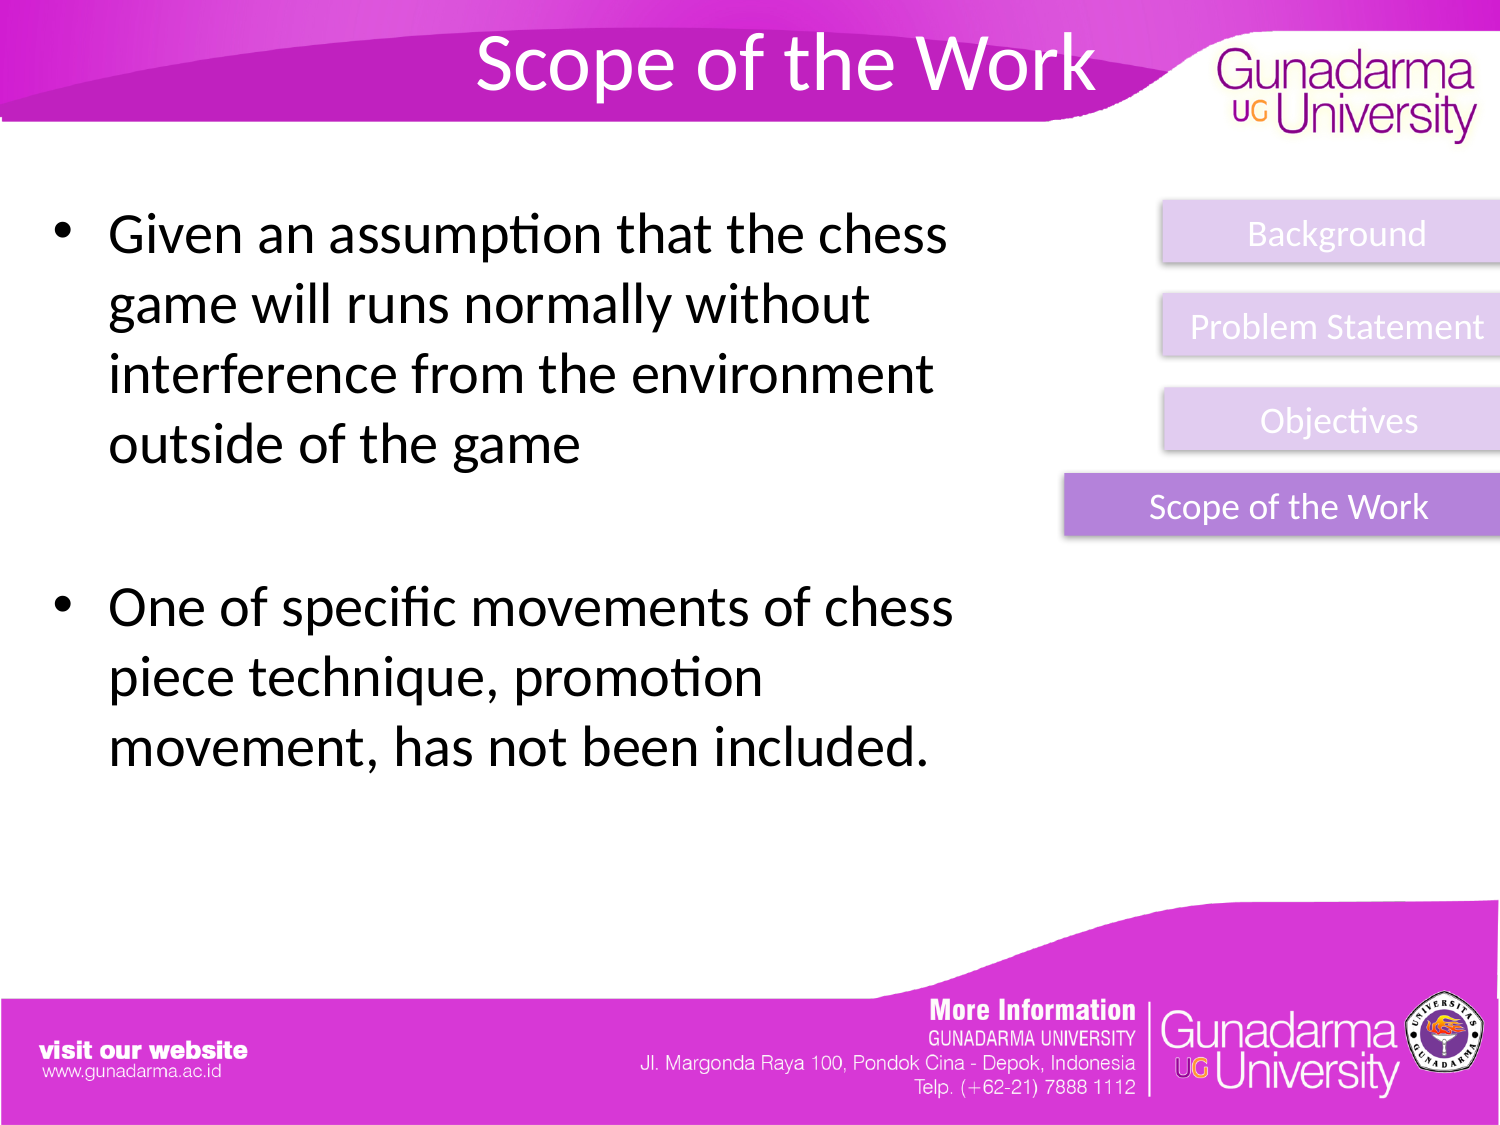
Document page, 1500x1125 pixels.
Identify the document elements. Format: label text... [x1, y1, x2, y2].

list Given an assumption that the chess game will runs normally without interference from the environment outside of the game One of specific movements of chess piece technique, promotion movement, has not been included. [37, 187, 1038, 975]
picture [0, 0, 1500, 213]
title Scope of the Work [0, 0, 1113, 138]
text_box Scope of the Work [1064, 472, 1500, 536]
text_box Background [1162, 199, 1500, 263]
text_box Problem Statement [1162, 292, 1500, 356]
picture [0, 899, 1500, 1125]
text_box Objectives [1164, 387, 1500, 451]
